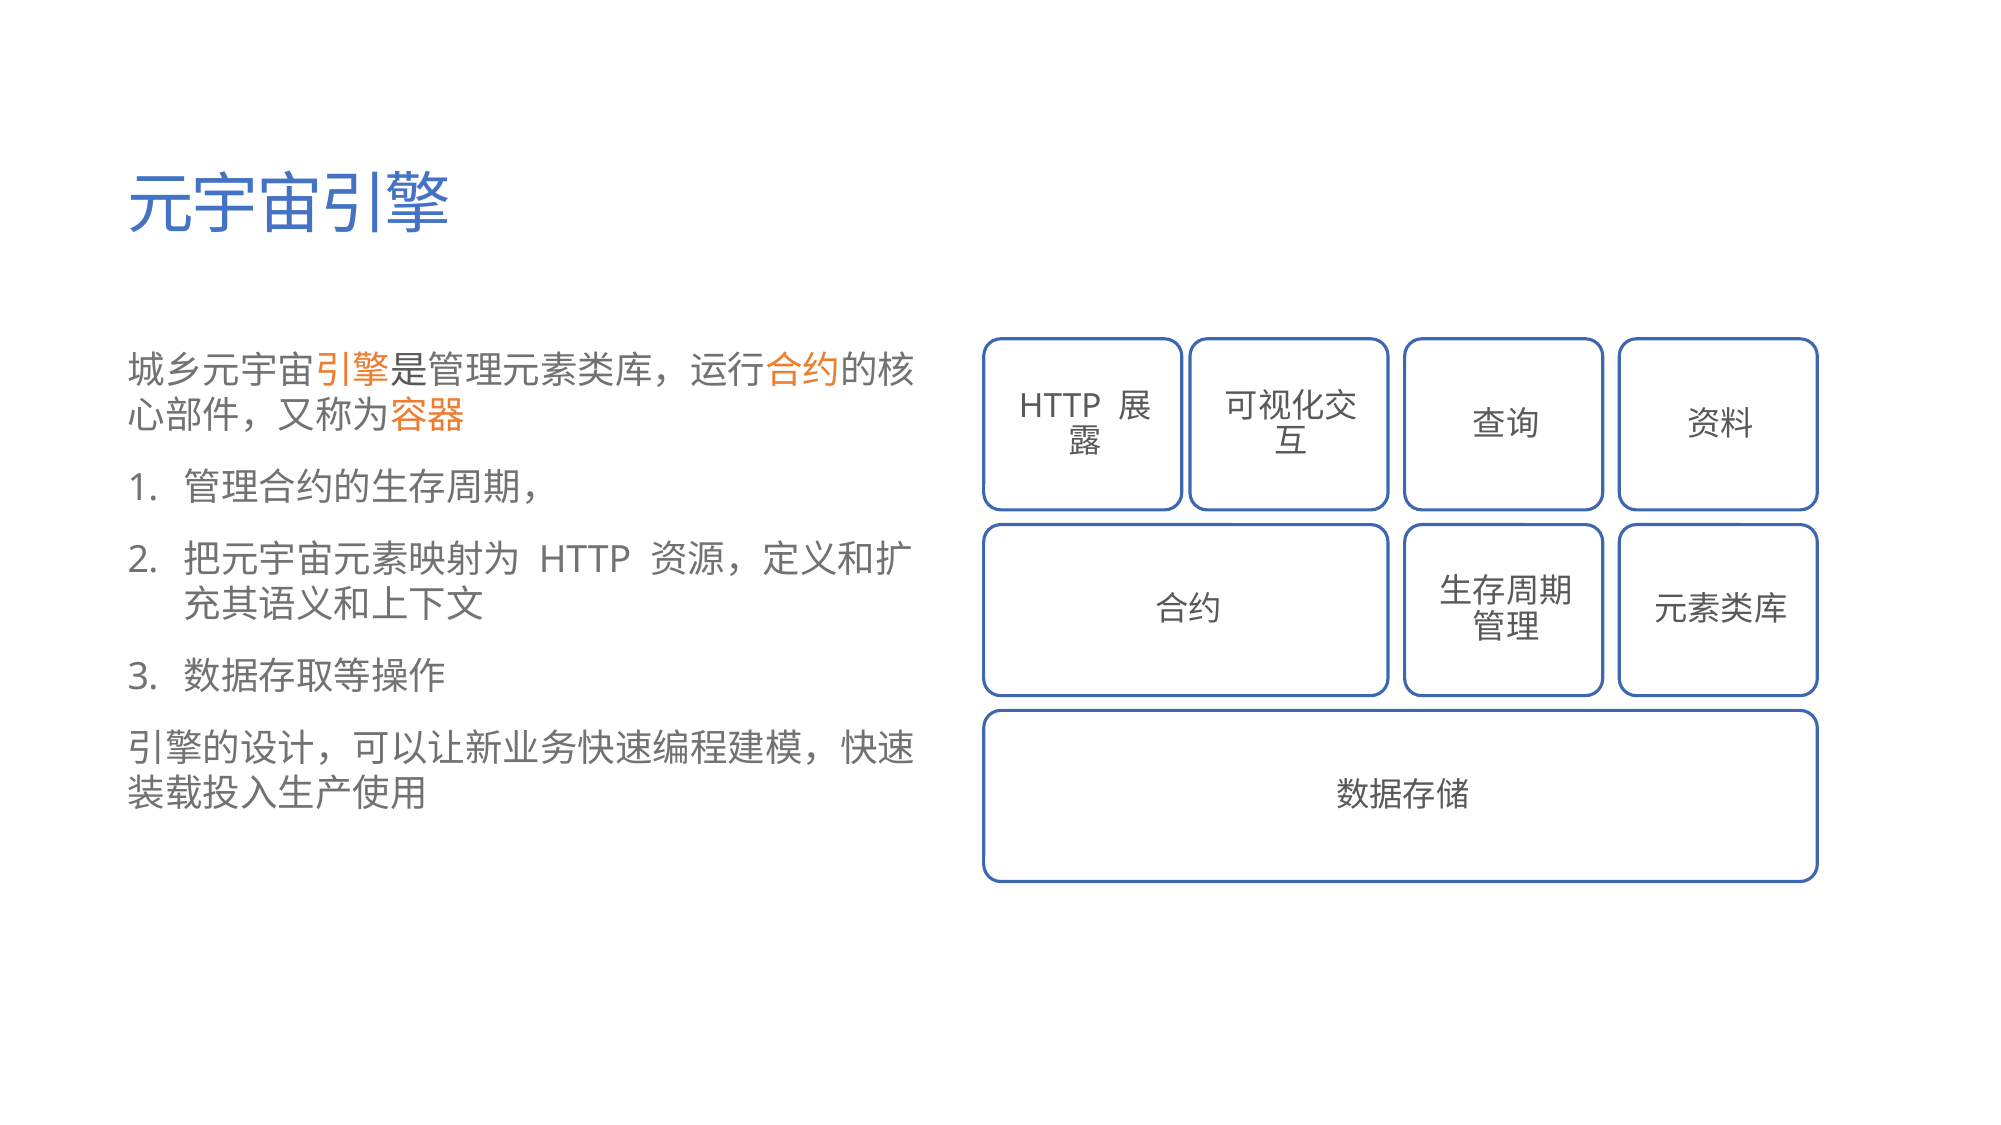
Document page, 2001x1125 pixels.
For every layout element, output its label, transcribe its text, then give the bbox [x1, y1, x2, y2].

title 元宇宙引擎 [112, 112, 1818, 303]
list 城乡元宇宙引擎是管理元素类库，运行合约的核心部件，又称为容器 管理合约的生存周期， 把元宇宙元素映射为 HTTP 资源，定义和扩充其语义和上下文 数据存取等操作 引擎的设计，可以让新业务快速编程建模，快速装载投入生产使用 [112, 338, 948, 882]
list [983, 338, 1818, 883]
